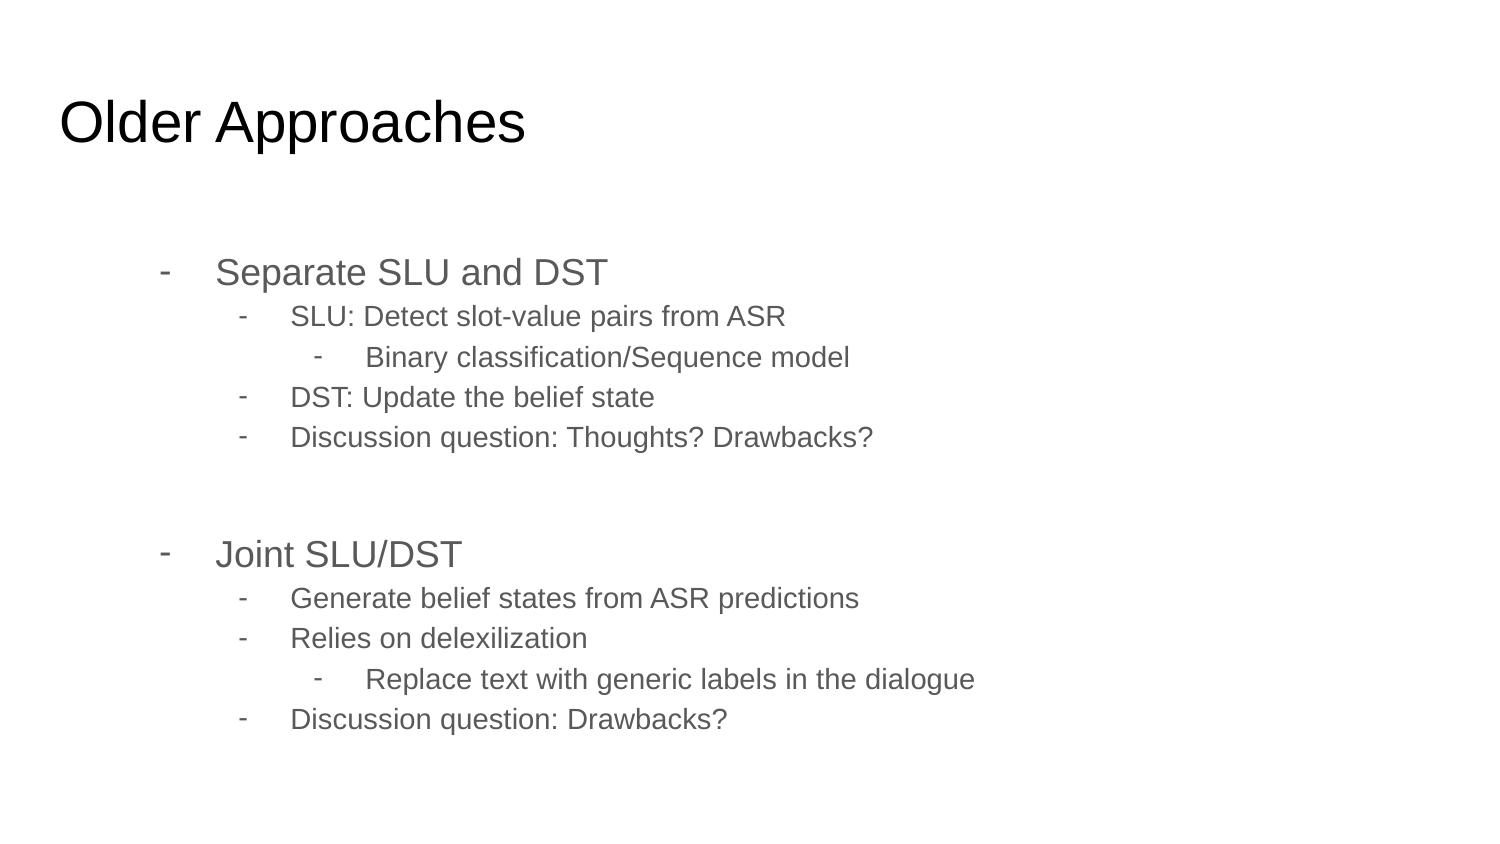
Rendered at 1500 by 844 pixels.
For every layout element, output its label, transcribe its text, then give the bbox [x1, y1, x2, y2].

list Separate SLU and DST SLU: Detect slot-value pairs from ASR Binary classification/Sequence model DST: Update the belief state Discussion question: Thoughts? Drawbacks? [125, 225, 1326, 482]
list Joint SLU/DST Generate belief states from ASR predictions Relies on delexilization Replace text with generic labels in the dialogue Discussion question: Drawbacks? [125, 507, 1326, 738]
title Older Approaches [44, 69, 1443, 164]
